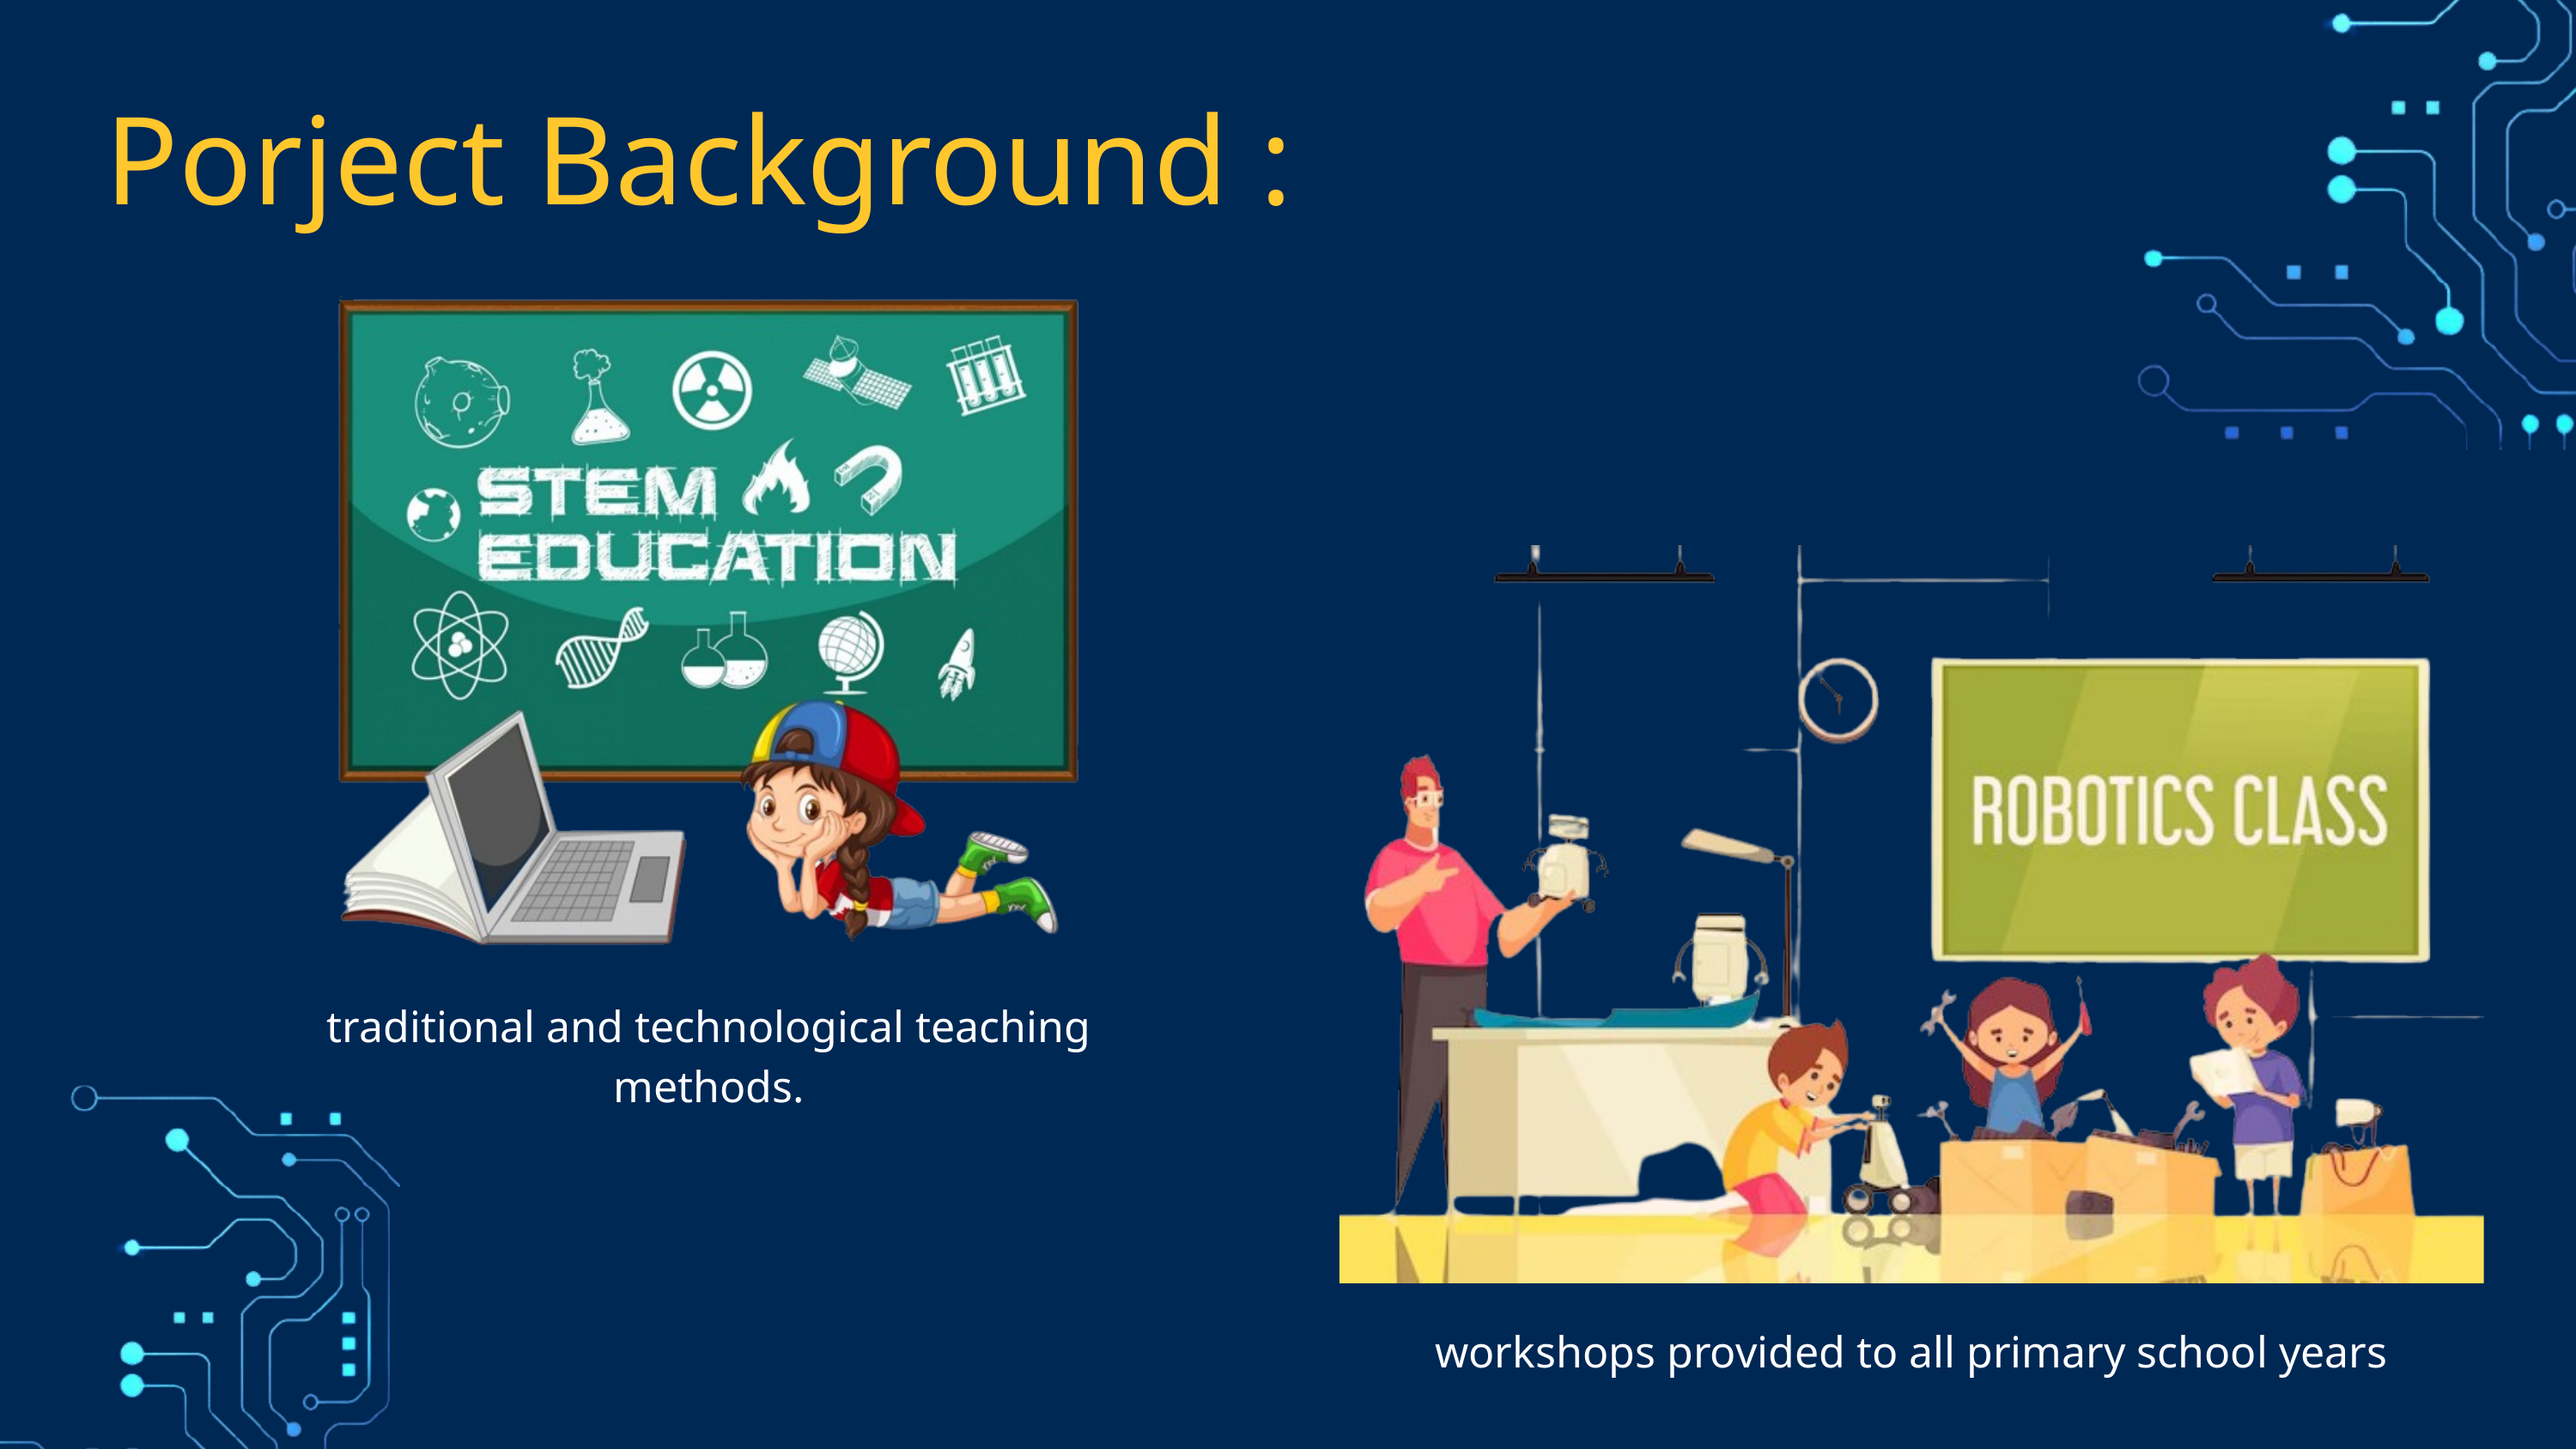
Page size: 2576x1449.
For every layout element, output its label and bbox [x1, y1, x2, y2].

text_box [0, 0, 2576, 1449]
